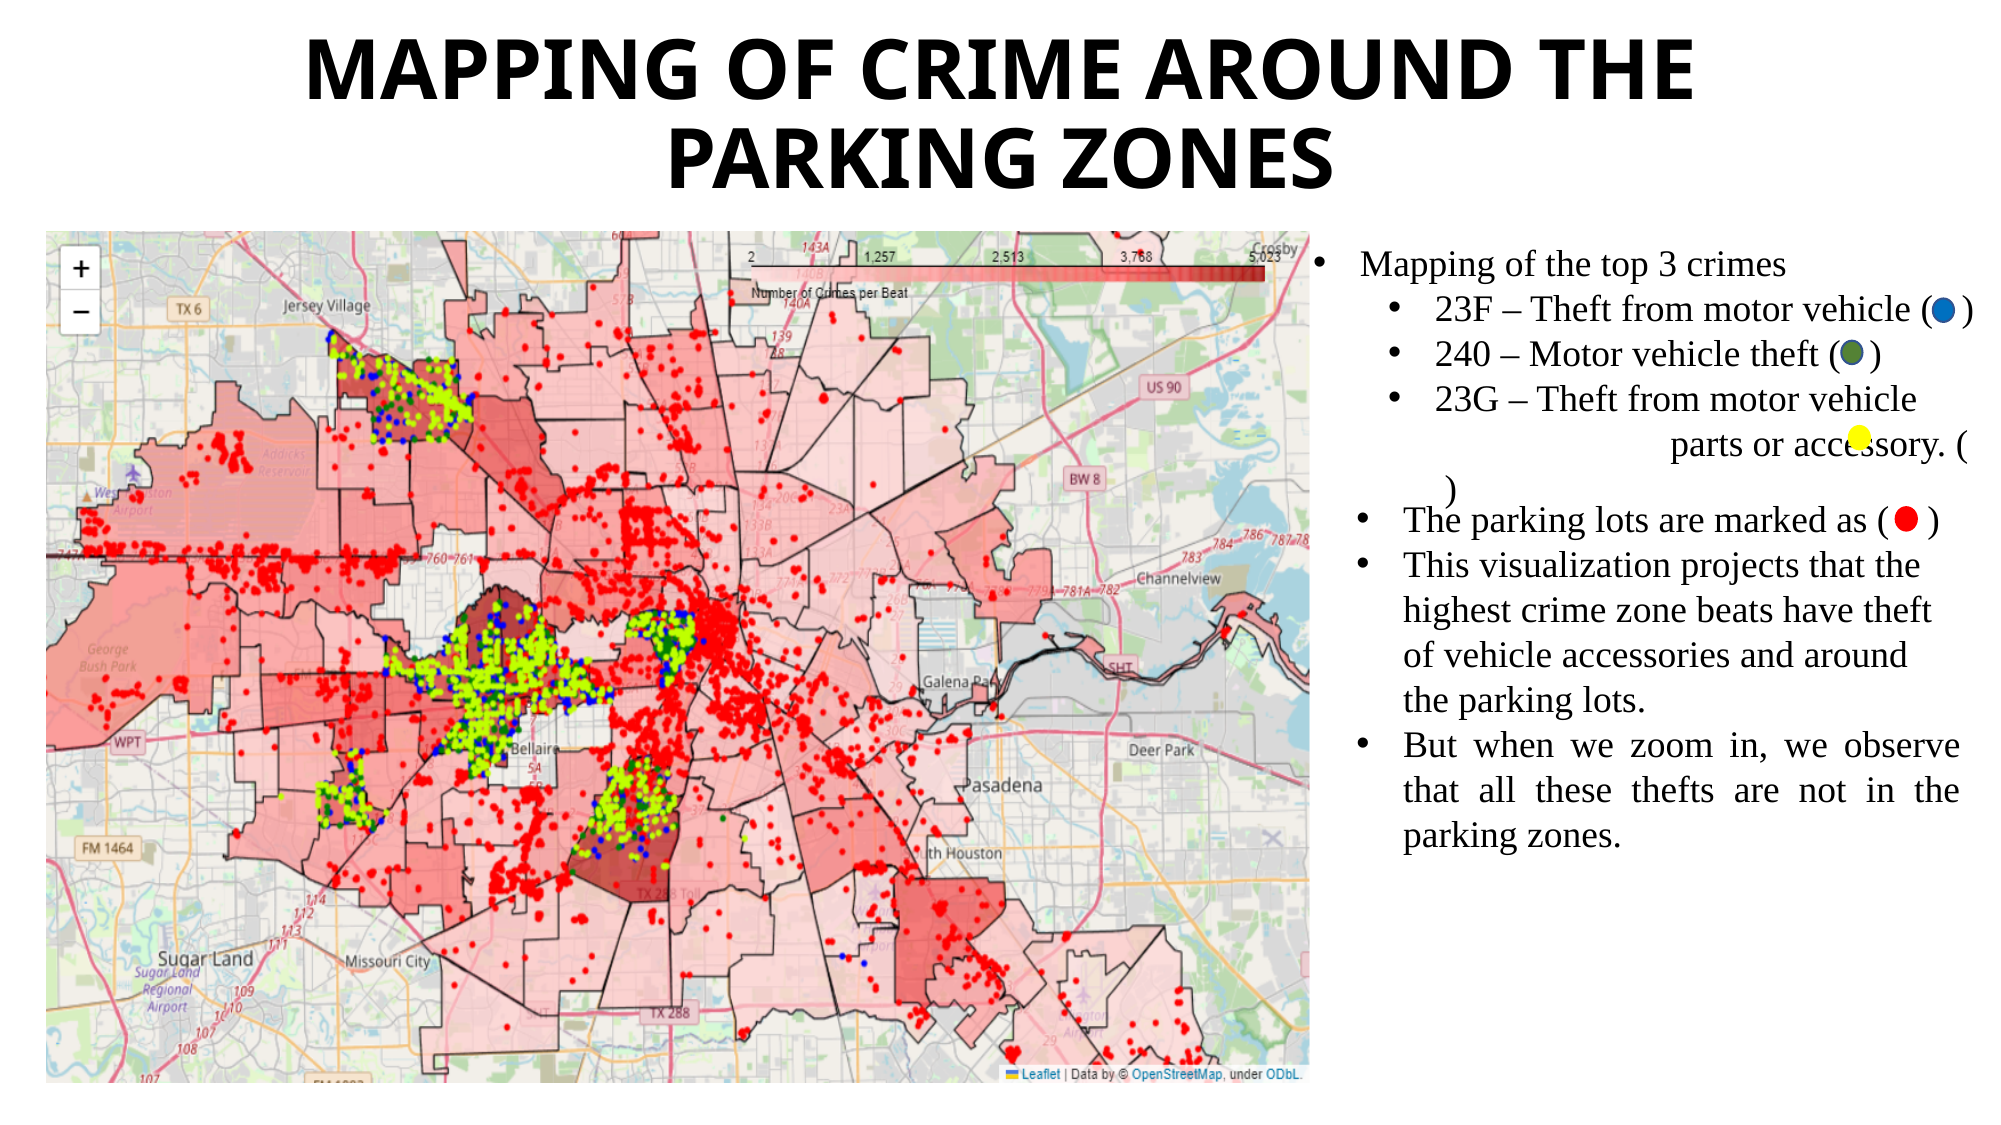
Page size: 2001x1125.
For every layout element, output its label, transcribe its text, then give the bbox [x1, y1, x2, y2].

text_box [1847, 424, 1872, 451]
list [45, 231, 1313, 1083]
text_box [1931, 297, 1956, 323]
text_box The parking lots are marked as ( ) This visualization projects that the highest crime zone beats have theft of vehicle accessories and around the parking lots. But when we zoom in, we observe that all these thefts are not in the parking zones. [1341, 487, 1976, 863]
title MAPPING OF CRIME AROUND THE PARKING ZONES [137, 3, 1863, 231]
text_box [1894, 506, 1918, 532]
text_box [1840, 339, 1864, 366]
text_box Mapping of the top 3 crimes 23F – Theft from motor vehicle ( ) 240 – Motor vehicle theft ( ) 23G – Theft from motor vehicle parts or accessory. ( ) [1313, 231, 2000, 516]
